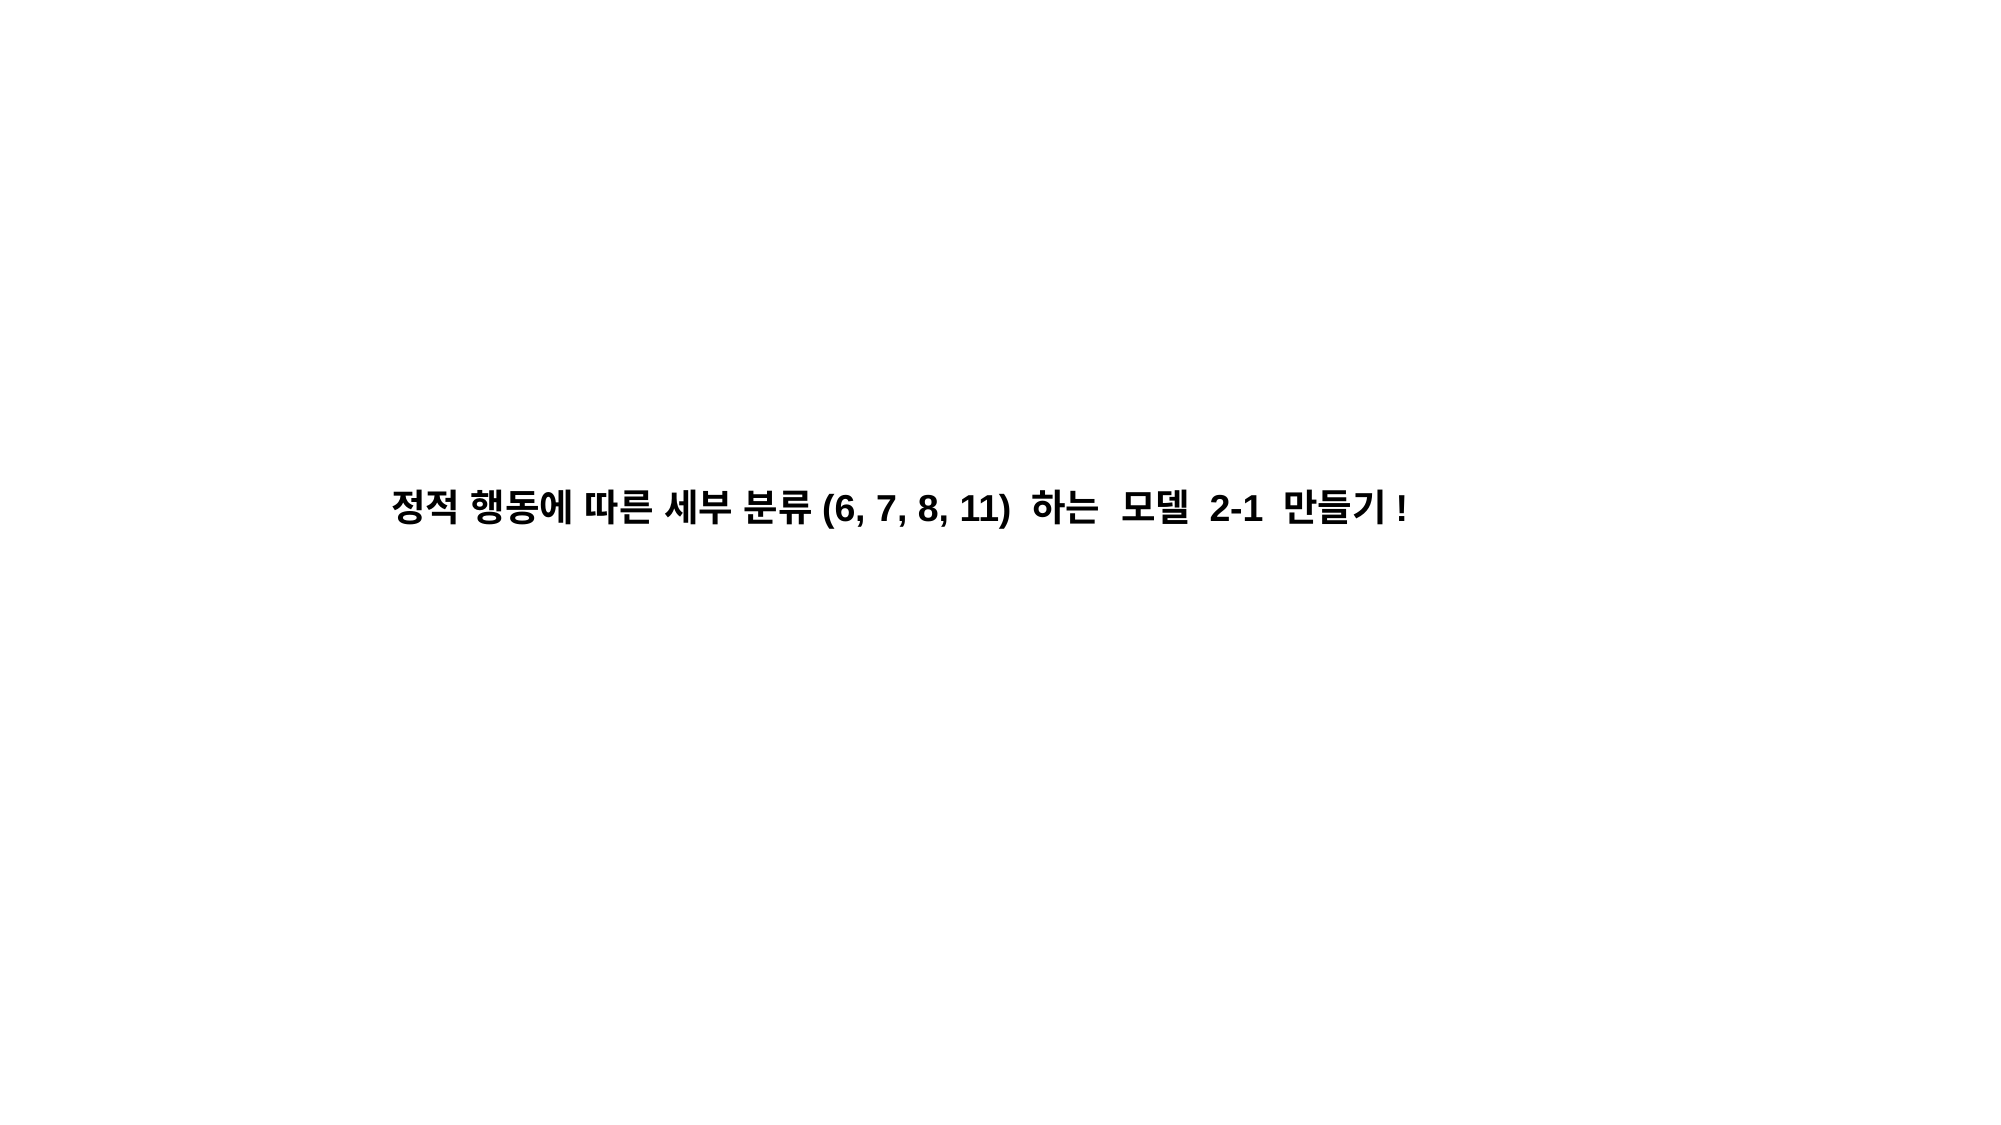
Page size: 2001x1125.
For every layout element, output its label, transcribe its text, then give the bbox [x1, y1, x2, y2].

text_box 정적 행동에 따른 세부 분류(6, 7, 8, 11) 하는 모델 2-1 만들기! [376, 476, 1570, 537]
